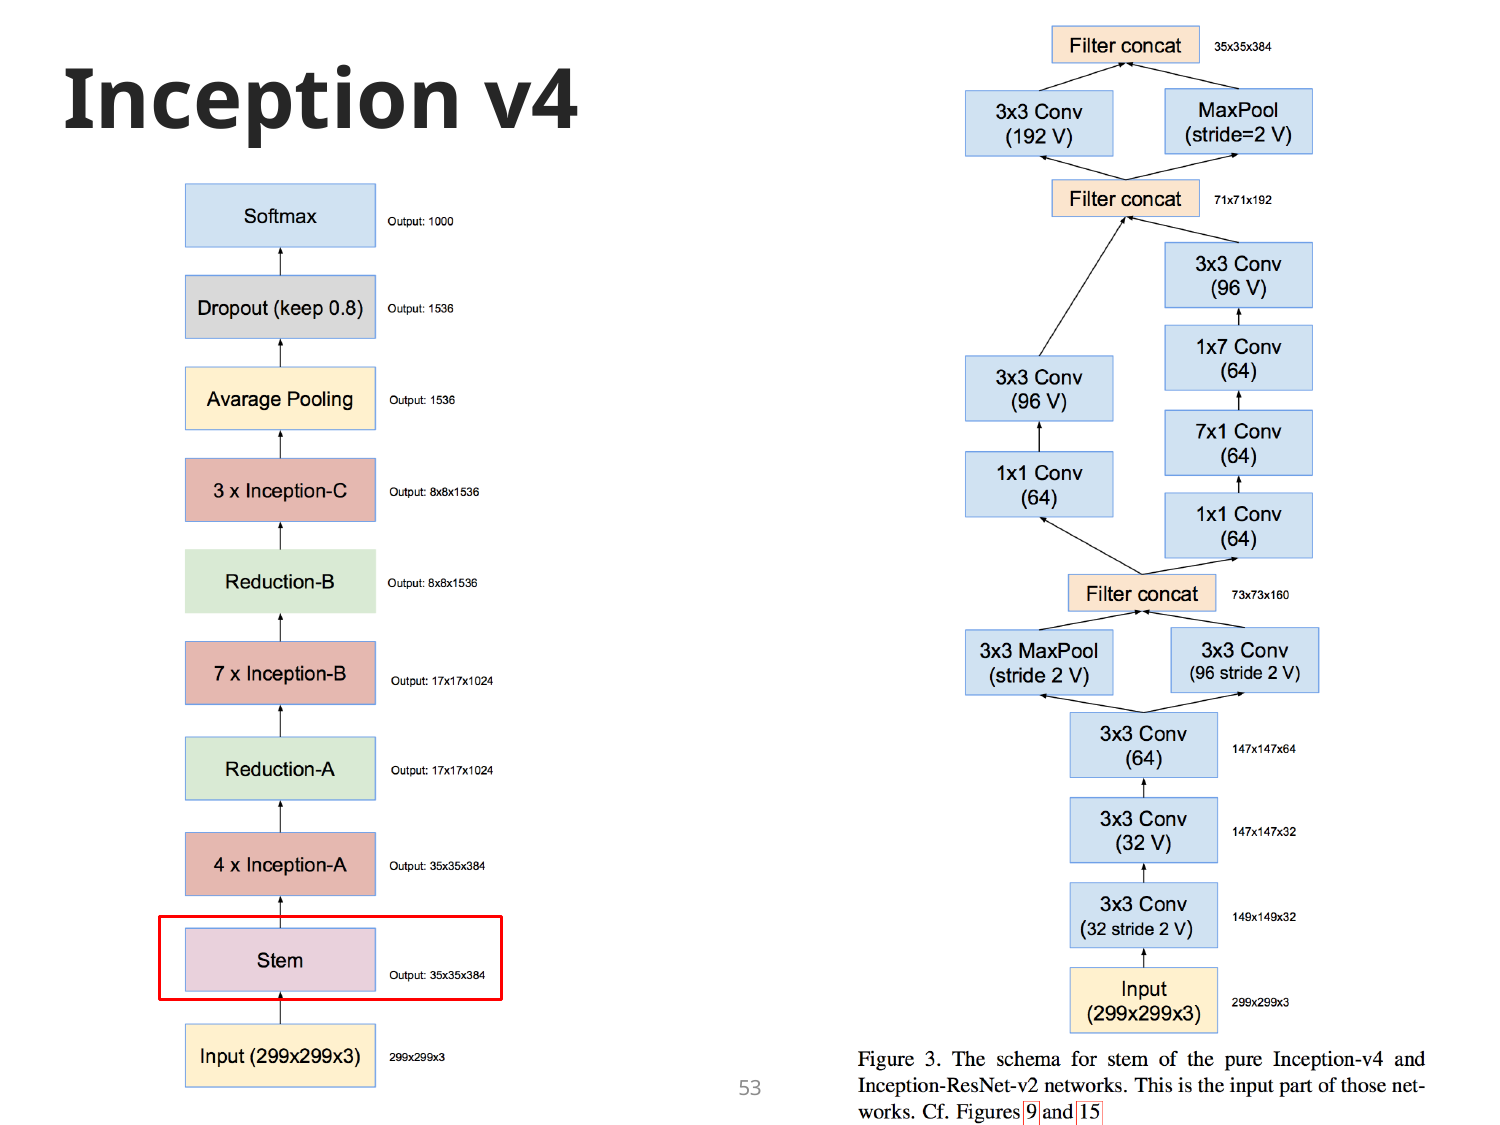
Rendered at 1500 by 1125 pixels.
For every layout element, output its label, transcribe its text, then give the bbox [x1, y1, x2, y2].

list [170, 160, 503, 1104]
title Inception v4 [48, 41, 838, 149]
picture [843, 0, 1456, 1125]
text_box [157, 915, 165, 1002]
slide_number 53 [575, 1058, 838, 1119]
